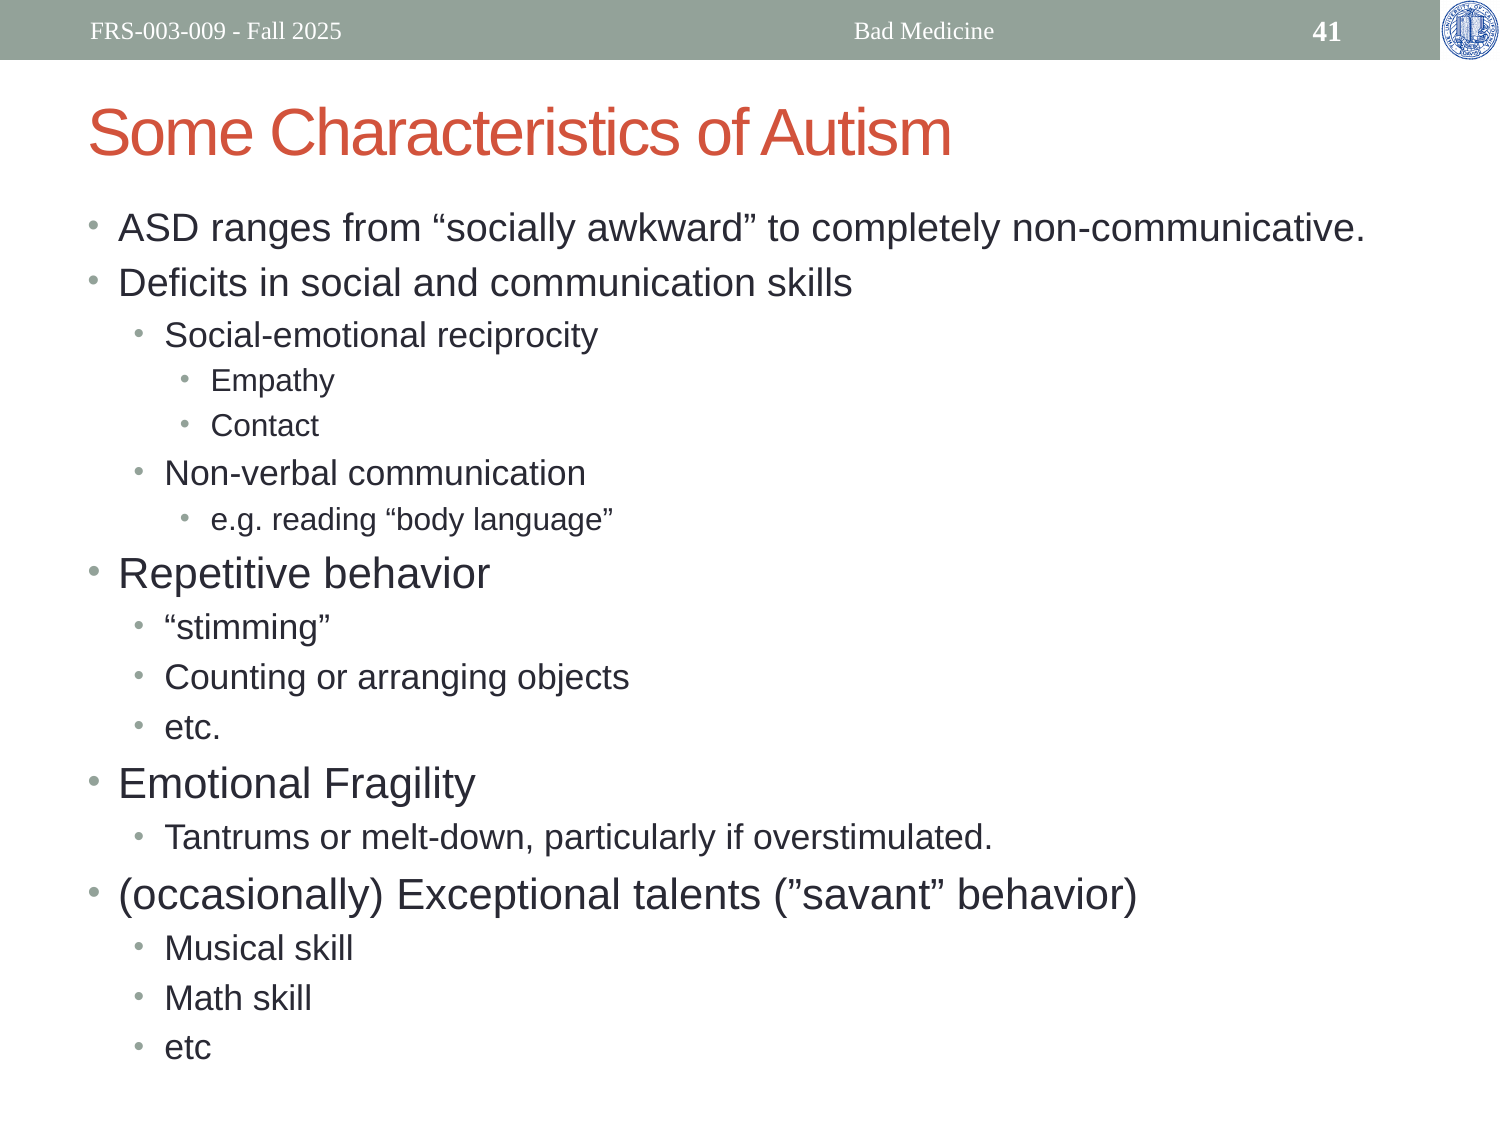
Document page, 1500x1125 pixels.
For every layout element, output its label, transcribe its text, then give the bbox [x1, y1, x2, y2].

slide_number FRS-003-009 - Fall 2025 [75, 3, 550, 57]
footer Bad Medicine [562, 3, 1286, 57]
slide_number 41 [1297, 3, 1425, 57]
title Some Characteristics of Autism [72, 77, 1423, 181]
picture [1440, 0, 1500, 61]
list ASD ranges from “socially awkward” to completely non-communicative. Deficits in social and communication skills Social-emotional reciprocity Empathy Contact Non-verbal communication e.g. reading “body language” Repetitive behavior “stimming” Counting or arranging objects etc. Emotional Fragility Tantrums or melt-down, particularly if overstimulated. (occasionally) Exceptional talents (”savant” behavior) Musical skill Math skill etc [72, 193, 1423, 1087]
